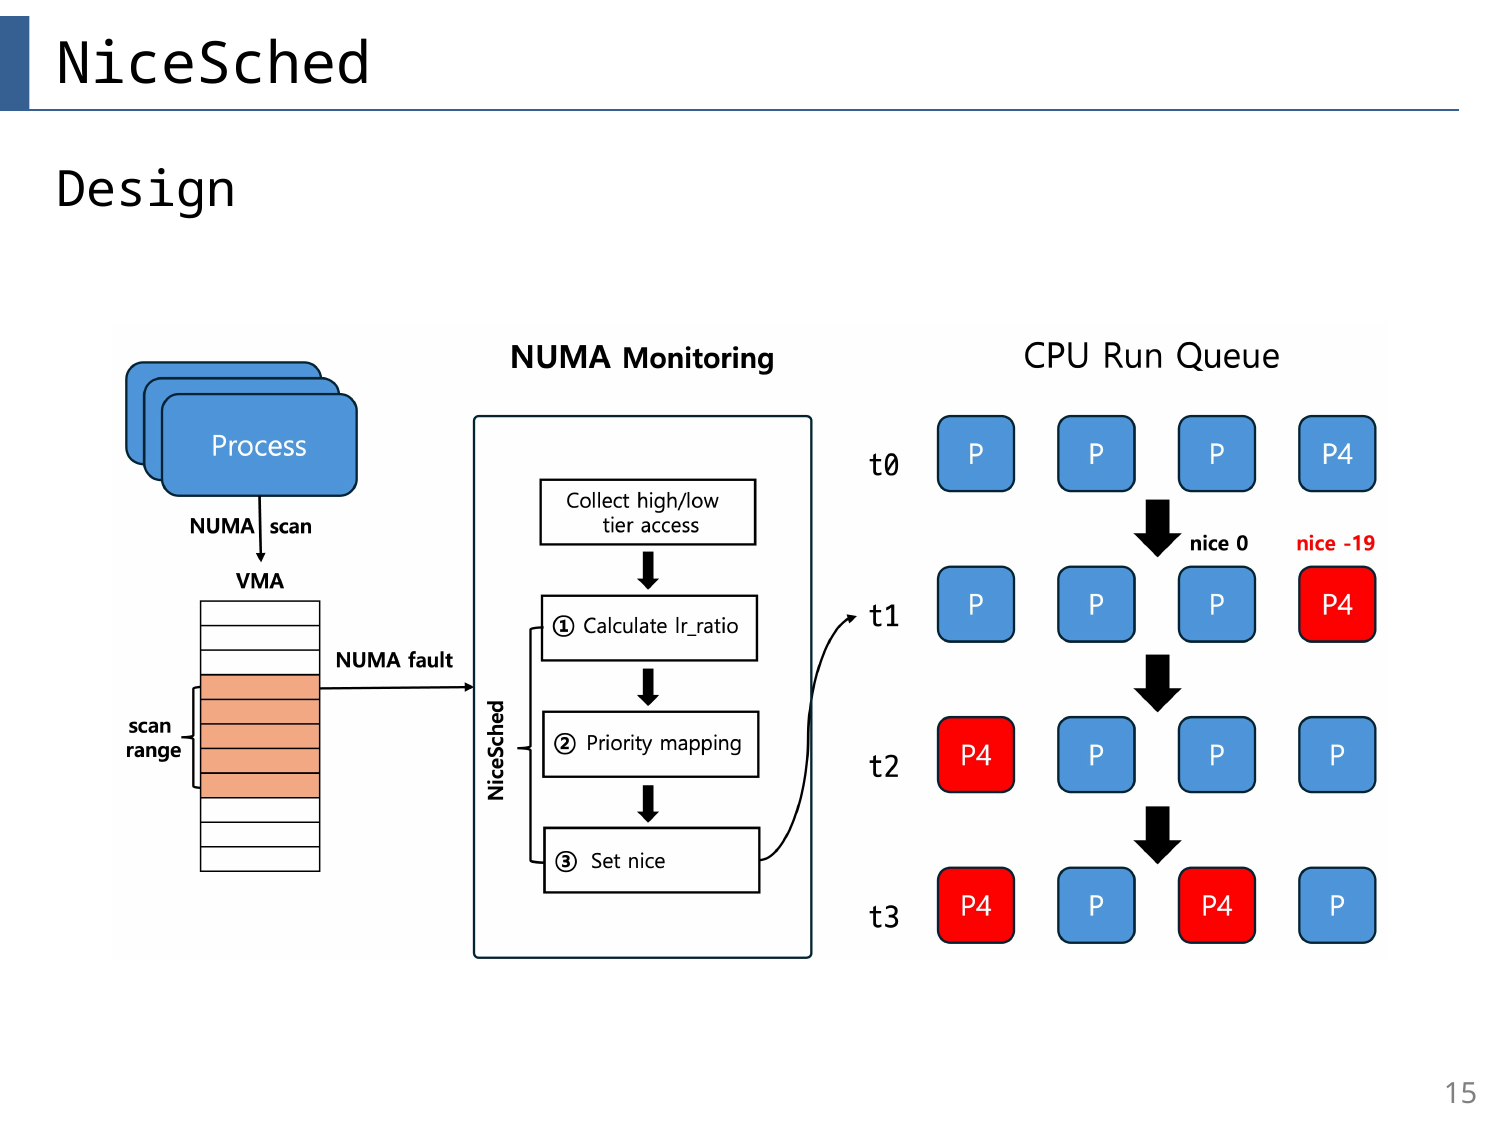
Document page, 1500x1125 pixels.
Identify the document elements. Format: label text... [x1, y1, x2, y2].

title NiceSched [41, 0, 1459, 120]
list Design [41, 149, 1459, 1106]
picture [112, 322, 1388, 961]
